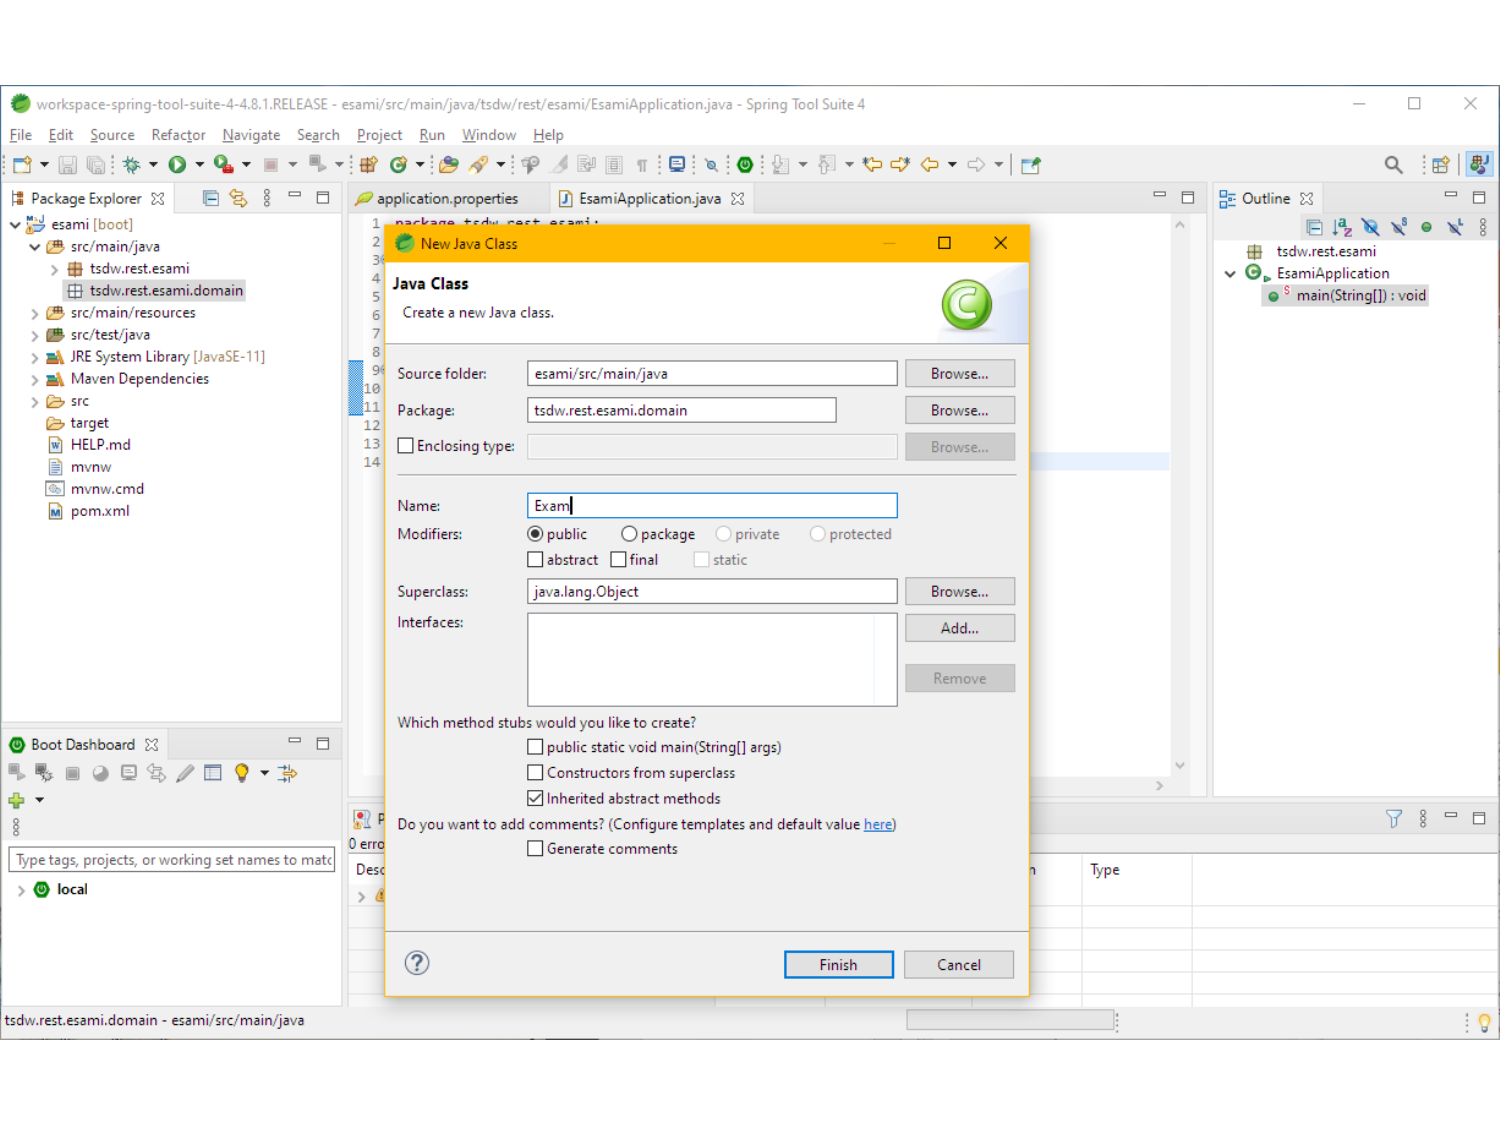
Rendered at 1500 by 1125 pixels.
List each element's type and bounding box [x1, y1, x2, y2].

picture [0, 85, 1500, 1040]
